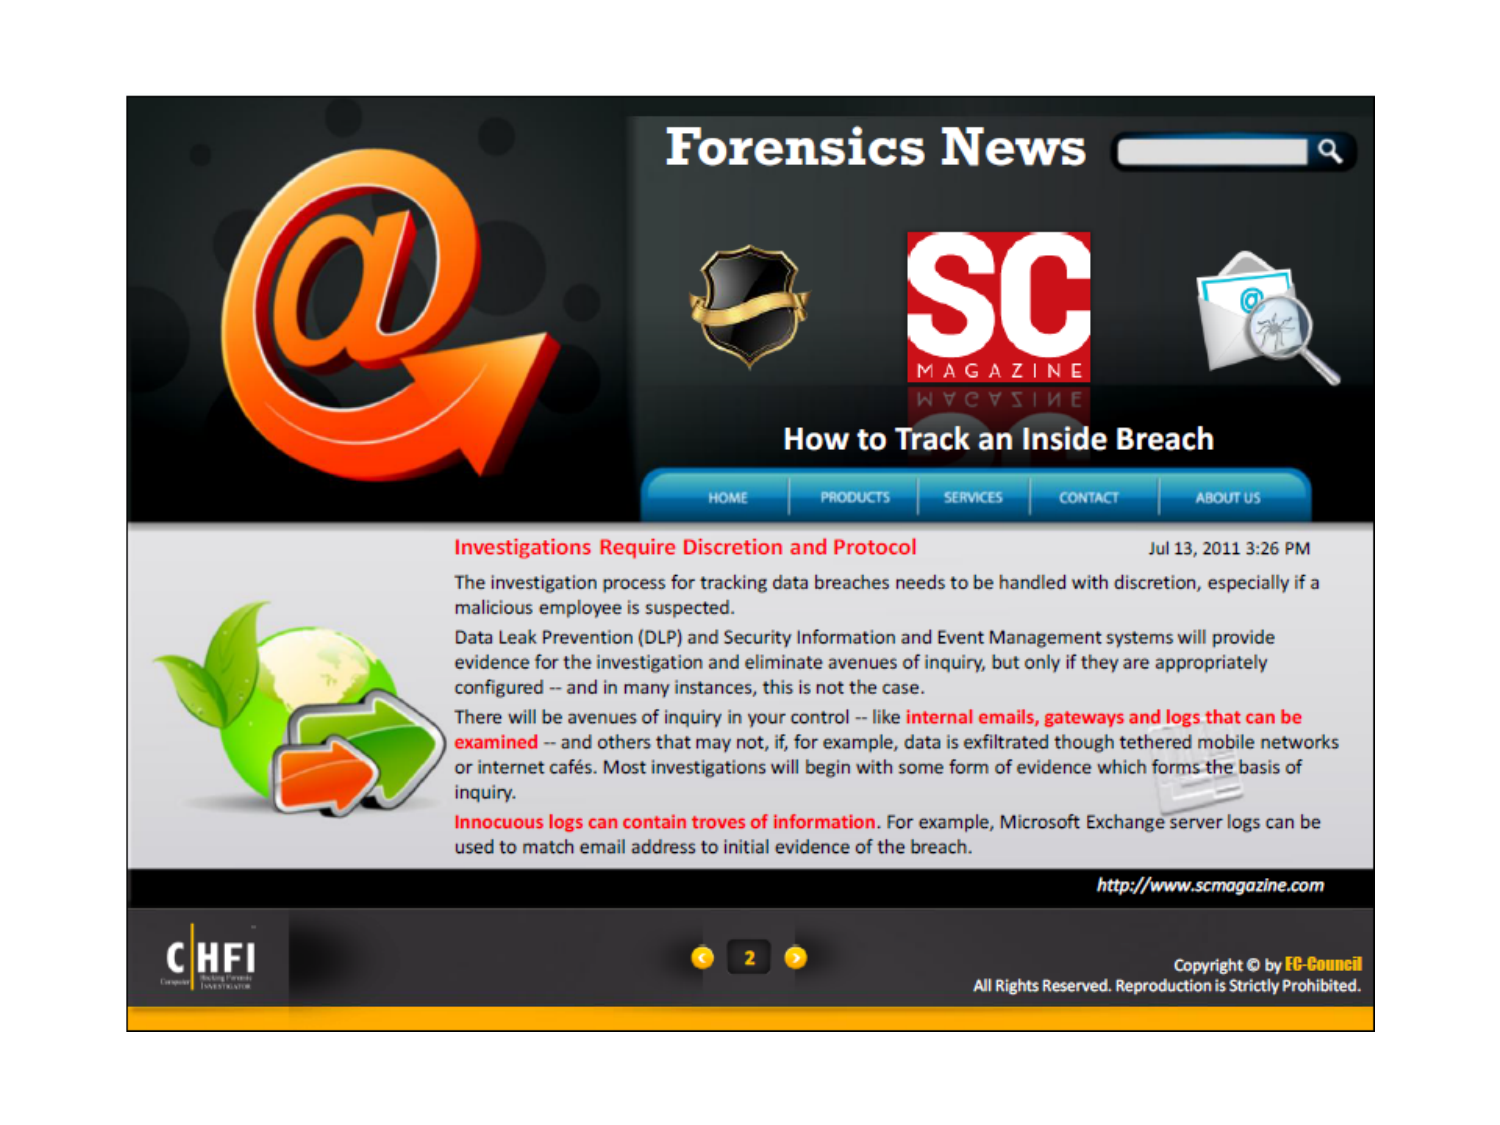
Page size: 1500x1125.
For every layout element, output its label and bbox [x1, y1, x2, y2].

picture [124, 93, 1376, 1032]
